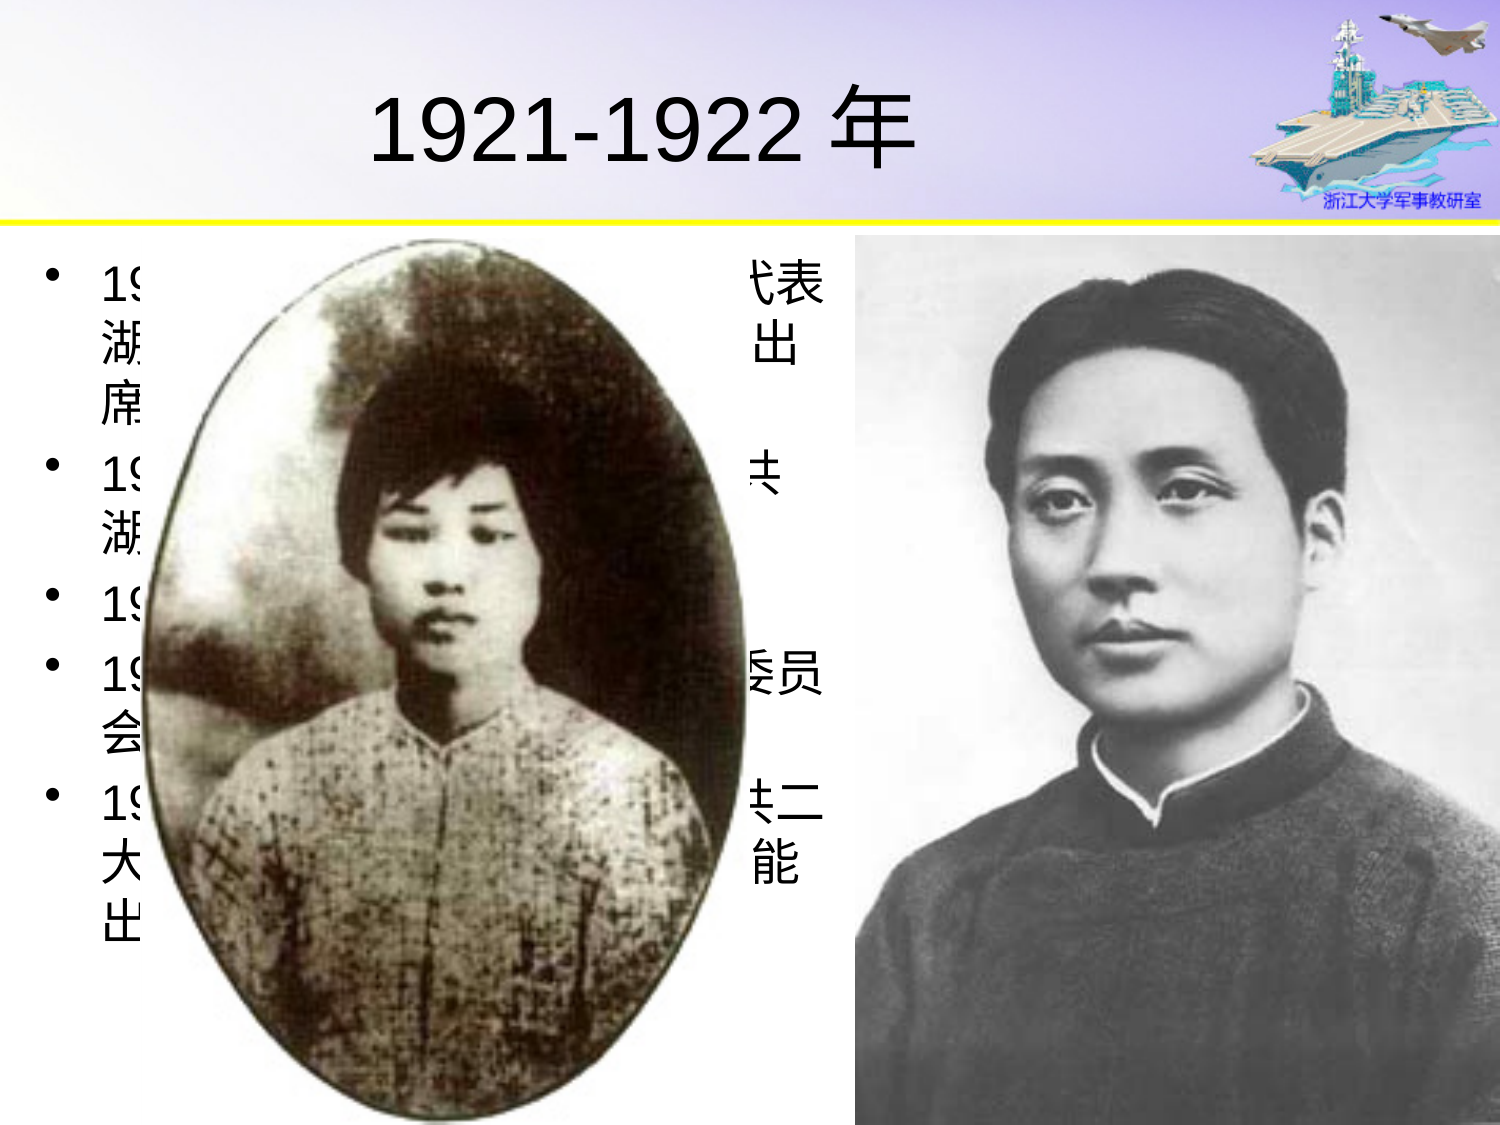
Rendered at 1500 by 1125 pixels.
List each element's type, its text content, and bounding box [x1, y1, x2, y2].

picture [0, 0, 1500, 226]
picture [140, 238, 750, 1125]
title 1921-1922年 [29, 30, 1259, 219]
list 1921年7月，与何叔衡一起代表湖南共产主义学习小组赴上海出席中共一大，为会议书记员 1921年10月10日，建立中共湖南支部，任书记 1921年冬，与杨开慧结婚 1922年5月，中共湘区执行委员会成立，任书记 1922年7月，赴上海参加中共二大，因没有找到会议地址，未能出席会议 [753, 243, 844, 1102]
list 1921年7月，与何叔衡一起代表湖南共产主义学习小组赴上海出席中共一大，为会议书记员 1921年10月10日，建立中共湖南支部，任书记 1921年冬，与杨开慧结婚 1922年5月，中共湘区执行委员会成立，任书记 1922年7月，赴上海参加中共二大，因没有找到会议地址，未能出席会议 [29, 243, 135, 1102]
picture [855, 235, 1500, 1125]
